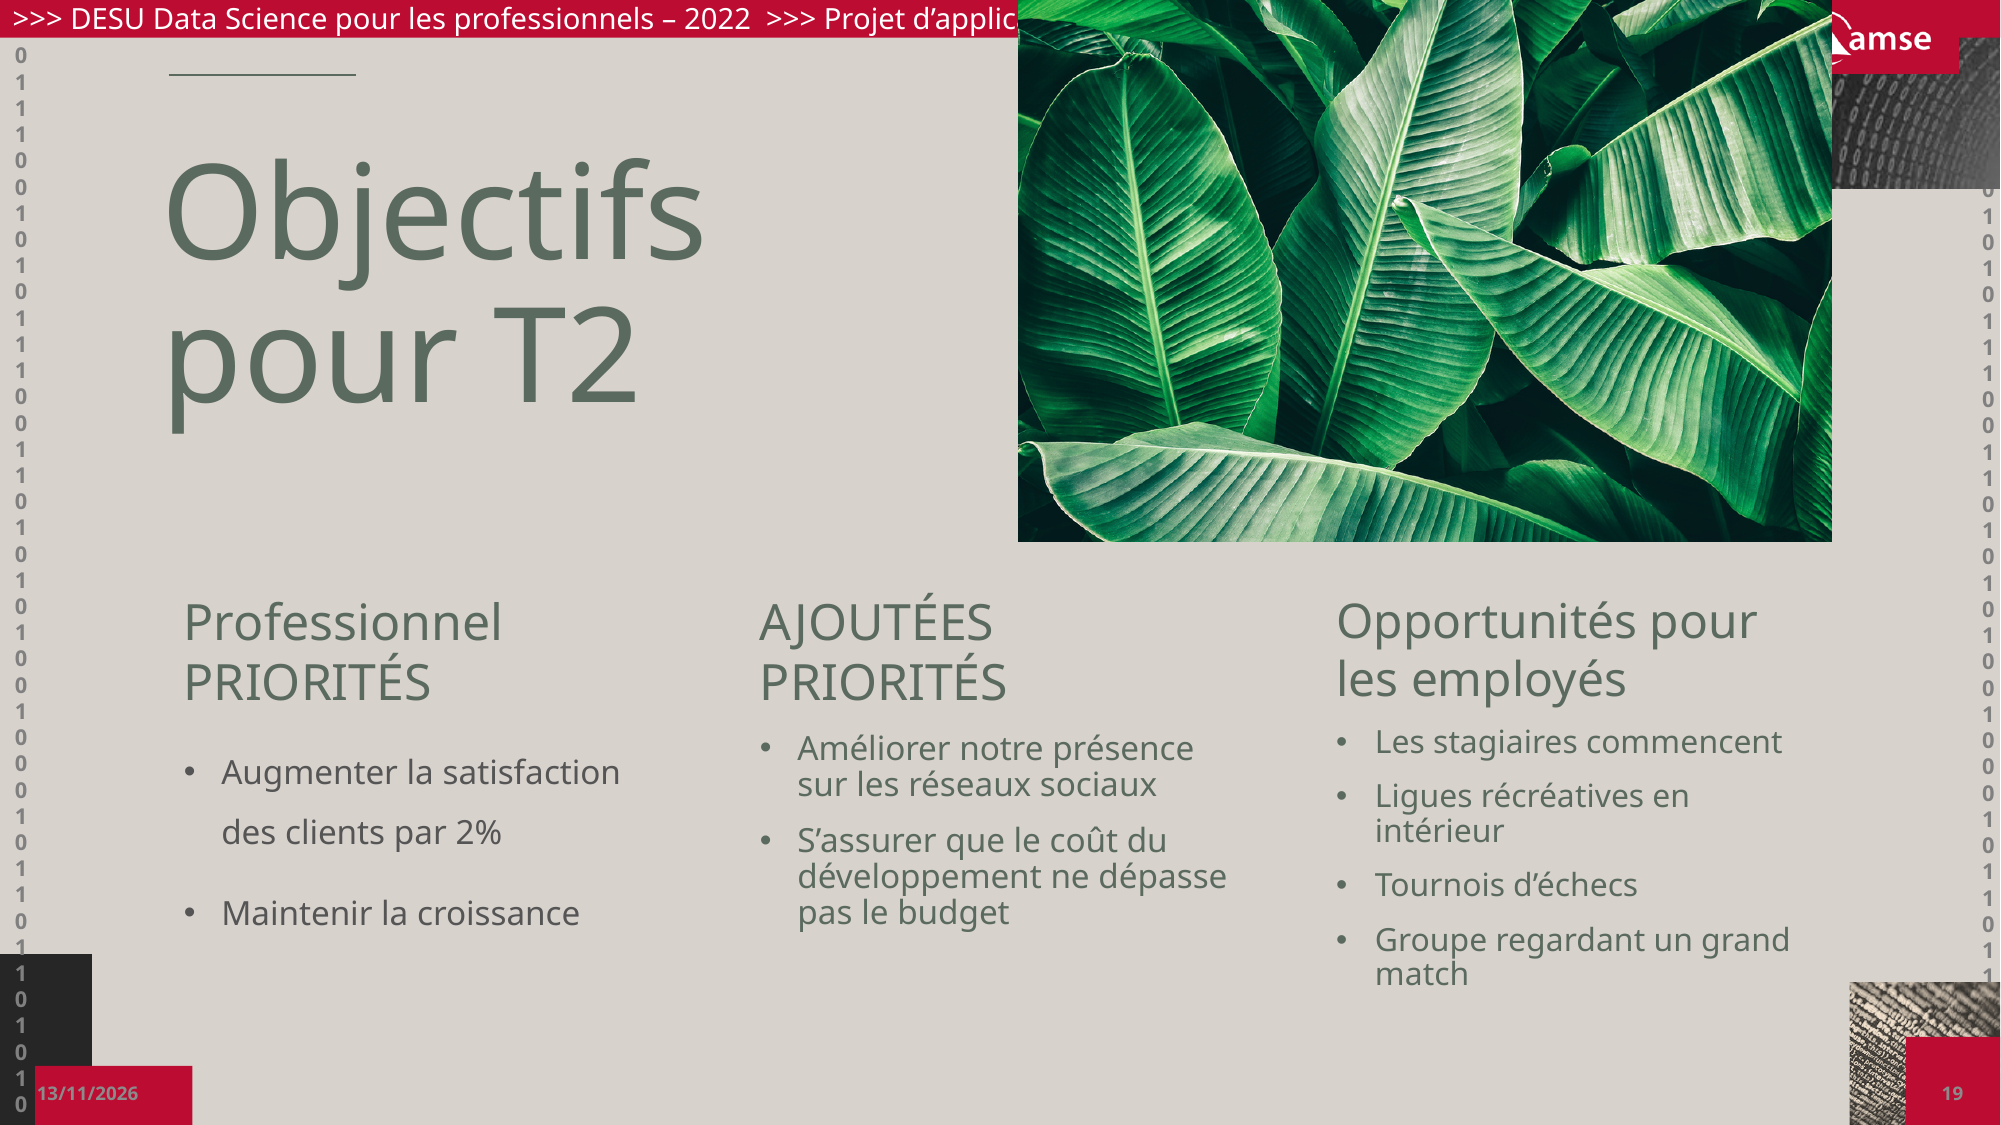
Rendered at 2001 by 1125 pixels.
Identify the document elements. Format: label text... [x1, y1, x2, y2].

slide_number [21, 1064, 472, 1124]
picture [1018, 0, 1959, 542]
slide_number 19 [1528, 1064, 1979, 1124]
title Objectifs pour T2 [146, 88, 791, 488]
picture [0, 954, 92, 1125]
list Professionnel PRIORITÉS Augmenter la satisfaction des clients par 2% Maintenir la croissance [168, 583, 679, 1001]
list Opportunités pour les employés Les stagiaires commencent Ligues récréatives en intérieur Tournois d’échecs Groupe regardant un grand match [1321, 583, 1832, 1001]
list AJOUTÉES PRIORITÉS Améliorer notre présence sur les réseaux sociaux S’assurer que le coût du développement ne dépasse pas le budget [744, 583, 1255, 1001]
